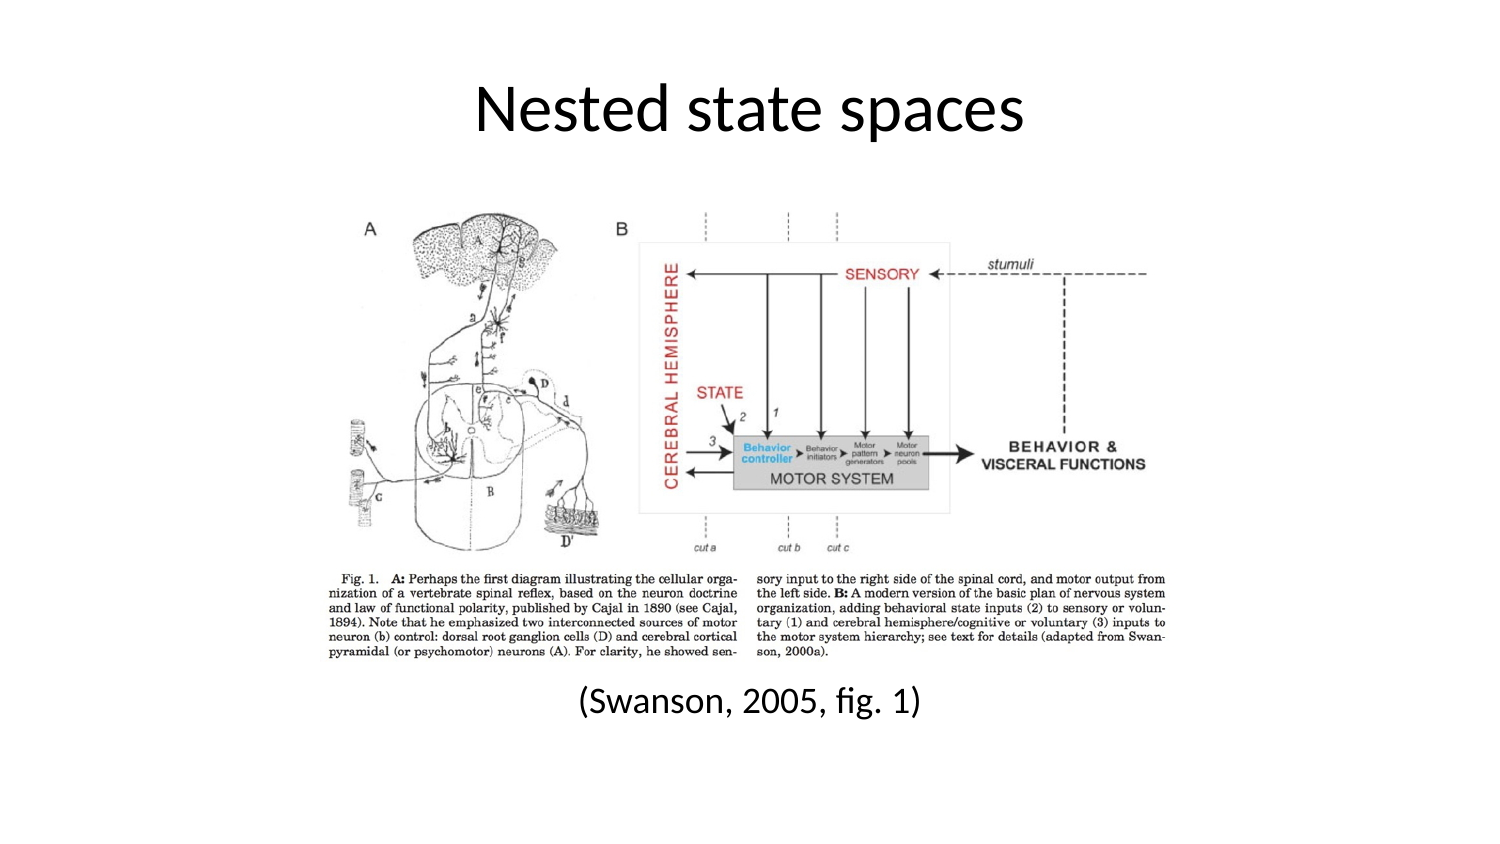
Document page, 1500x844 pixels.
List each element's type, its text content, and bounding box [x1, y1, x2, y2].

text_box (Swanson, 2005, fig. 1) [74, 668, 1425, 753]
picture [320, 195, 1178, 669]
title Nested state spaces [75, 33, 1425, 175]
